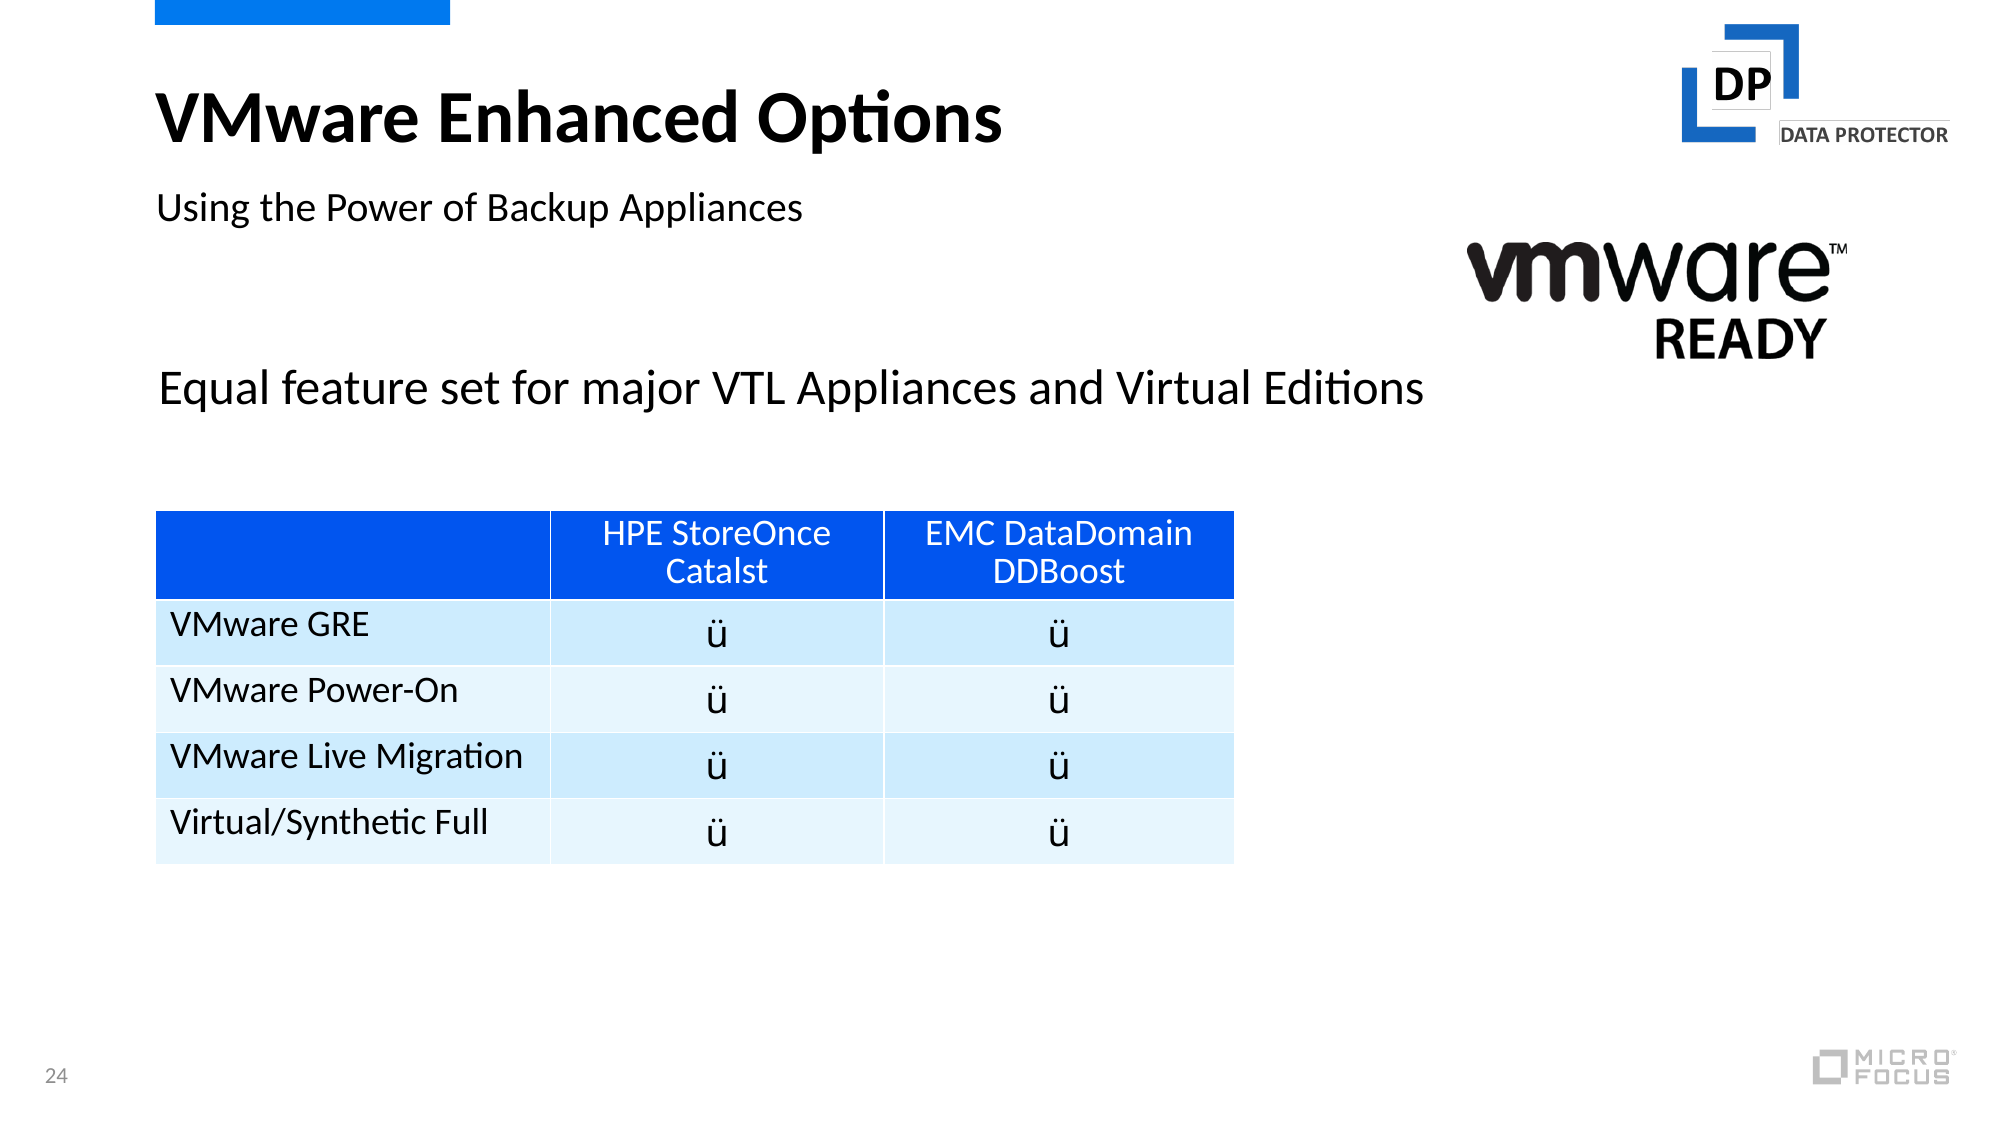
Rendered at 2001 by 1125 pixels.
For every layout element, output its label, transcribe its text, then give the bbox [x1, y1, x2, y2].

table_cell VMware Power-On [156, 667, 550, 732]
text_box Equal feature set for major VTL Appliances and Virtual Editions [143, 354, 1441, 424]
table_cell ü [551, 733, 883, 798]
table_cell ü [551, 799, 883, 864]
title VMware Enhanced Options [155, 70, 1847, 179]
slide_number 24 [30, 1051, 90, 1097]
table_cell ü [885, 733, 1234, 798]
table_cell ü [551, 667, 883, 732]
table_cell Virtual/Synthetic Full [156, 799, 550, 864]
list Using the Power of Backup Appliances [156, 178, 1847, 247]
table_header EMC DataDomain DDBoost [885, 511, 1234, 599]
table_cell ü [885, 799, 1234, 864]
table_header [156, 511, 550, 599]
table_cell VMware Live Migration [156, 733, 550, 798]
table_cell ü [885, 601, 1234, 665]
picture [1467, 242, 1847, 359]
table_cell ü [551, 601, 883, 665]
table_header HPE StoreOnce Catalst [551, 511, 883, 599]
picture [1681, 24, 1950, 145]
table_cell ü [885, 667, 1234, 732]
table_cell VMware GRE [156, 601, 550, 665]
